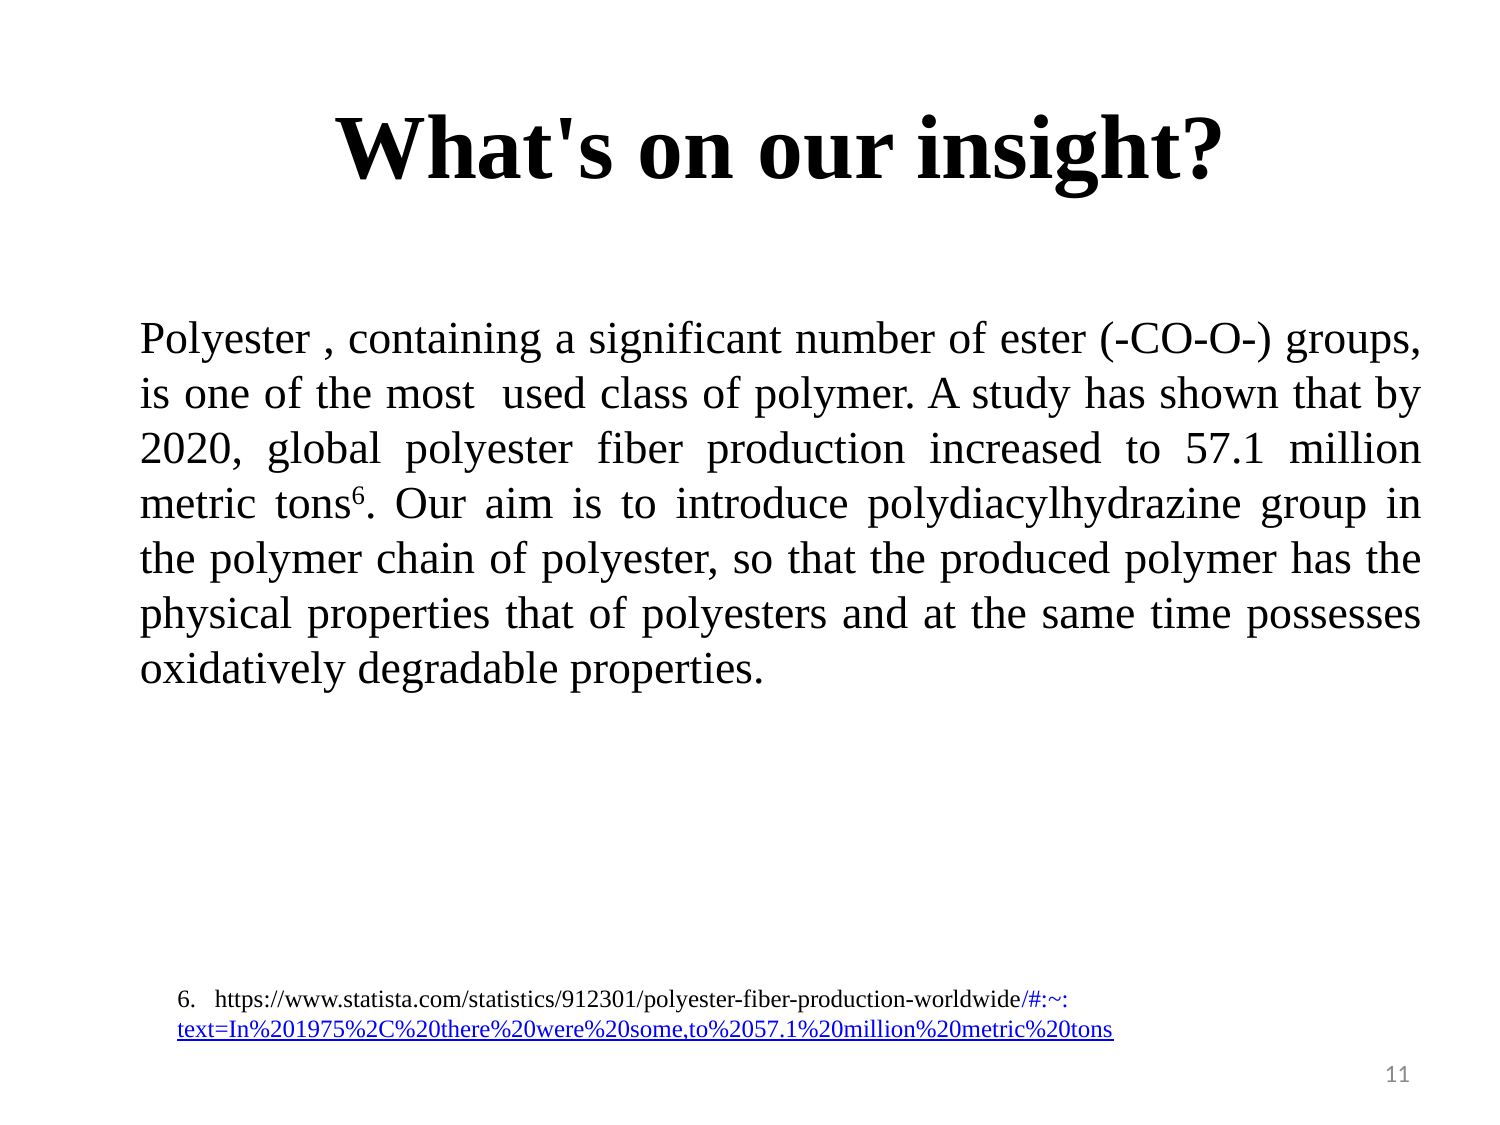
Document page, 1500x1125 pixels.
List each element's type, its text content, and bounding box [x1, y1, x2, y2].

text_box 6. https://www.statista.com/statistics/912301/polyester-fiber-production-worldwide/#:~:text=In%201975%2C%20there%20were%20some,to%2057.1%20million%20metric%20tons [162, 975, 1400, 1050]
text_box Polyester , containing a significant number of ester (-CO-O-) groups, is one of the most used class of polymer. A study has shown that by 2020, global polyester fiber production increased to 57.1 million metric tons6. Our aim is to introduce polydiacylhydrazine group in the polymer chain of polyester, so that the produced polymer has the physical properties that of polyesters and at the same time possesses oxidatively degradable properties. [125, 299, 1438, 700]
text_box What's on our insight? [281, 79, 1282, 205]
slide_number 11 [1074, 1042, 1425, 1103]
